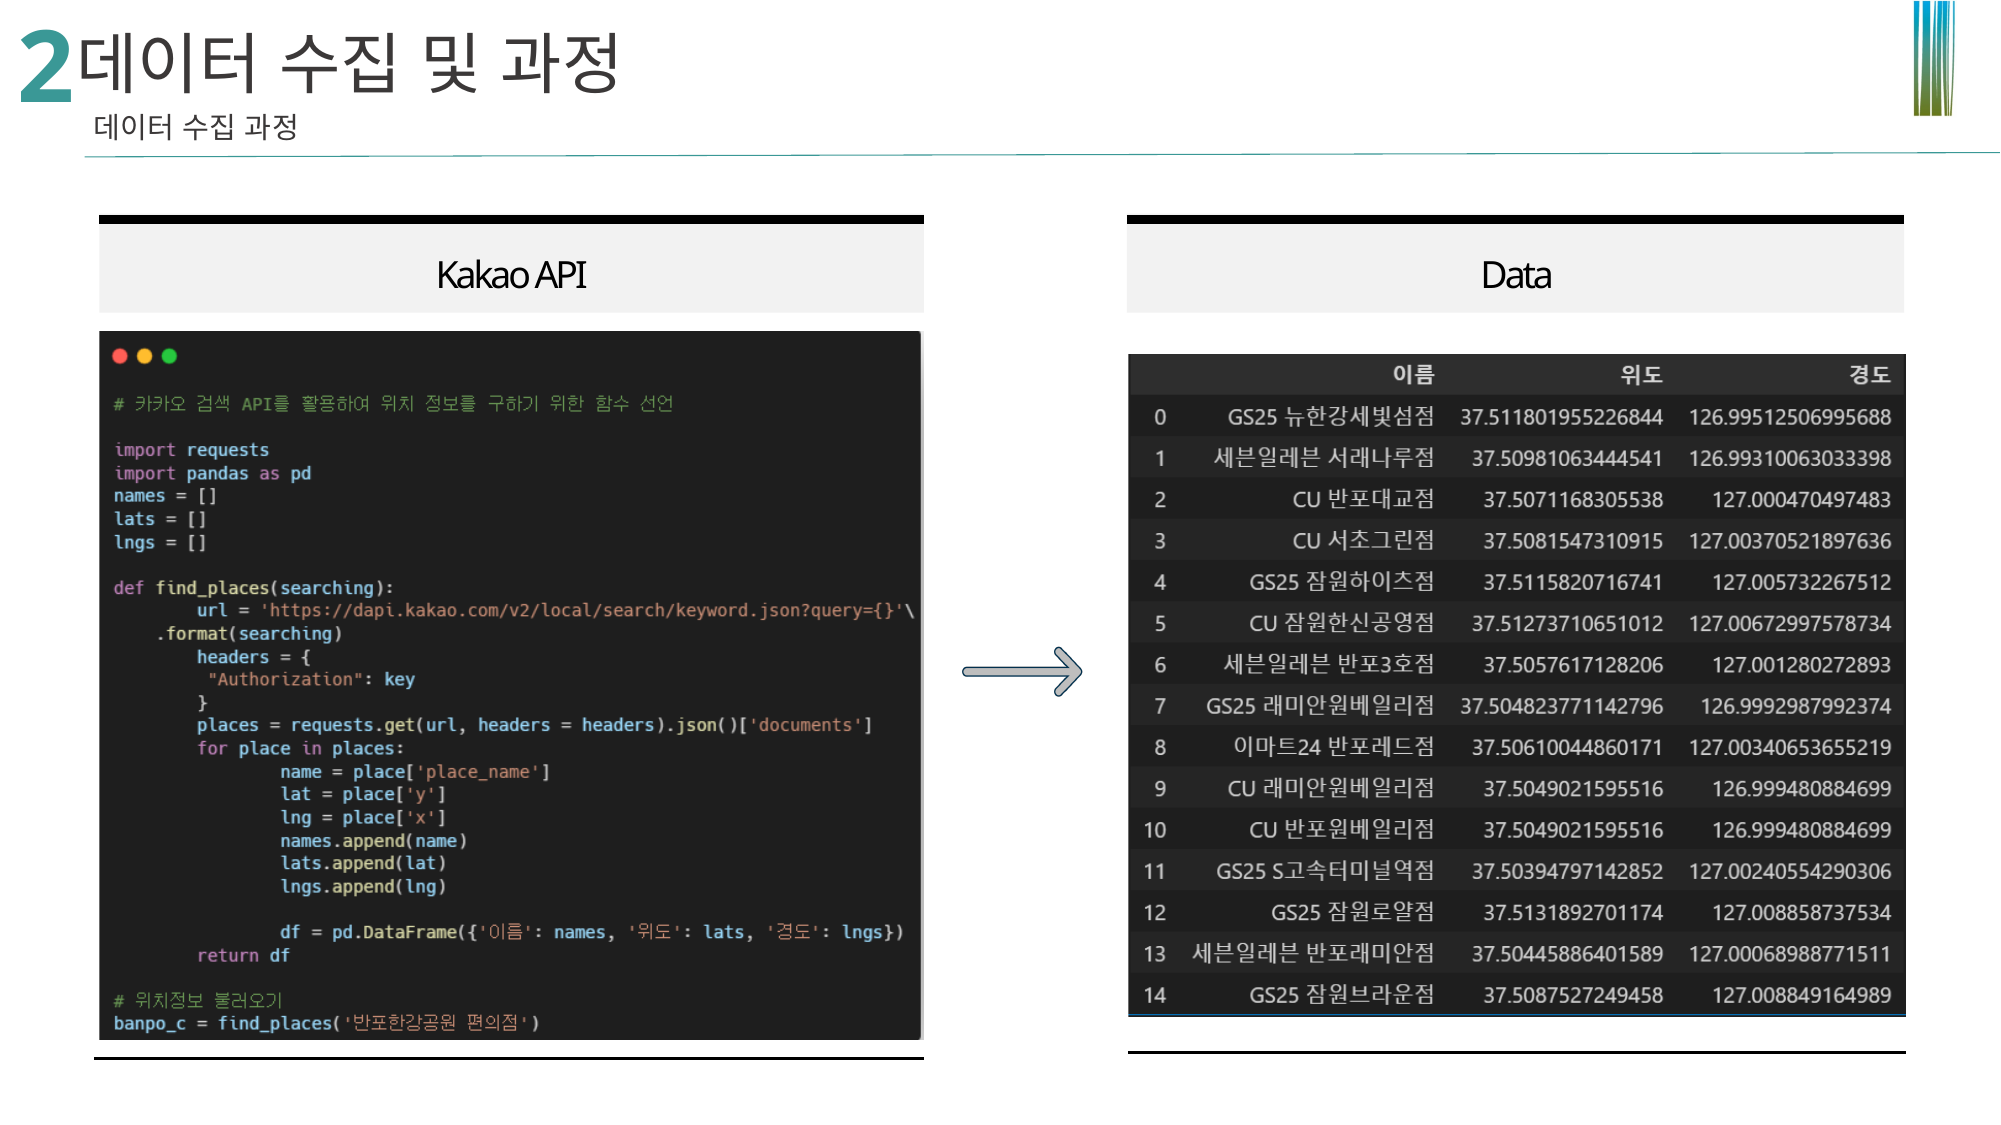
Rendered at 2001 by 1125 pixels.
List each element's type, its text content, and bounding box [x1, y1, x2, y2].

picture [1875, 0, 1994, 118]
text_box 2 [2, 0, 90, 130]
text_box 데이터 수집 과정 [78, 102, 314, 152]
picture [1128, 354, 1906, 1017]
text_box [99, 224, 924, 313]
text_box [1126, 220, 1905, 313]
picture [957, 603, 1088, 740]
text_box Kakao API [420, 243, 603, 304]
picture [99, 331, 924, 1040]
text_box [84, 152, 2000, 157]
text_box Data [1465, 243, 1569, 304]
text_box 데이터 수집 및 과정 [90, 14, 640, 110]
